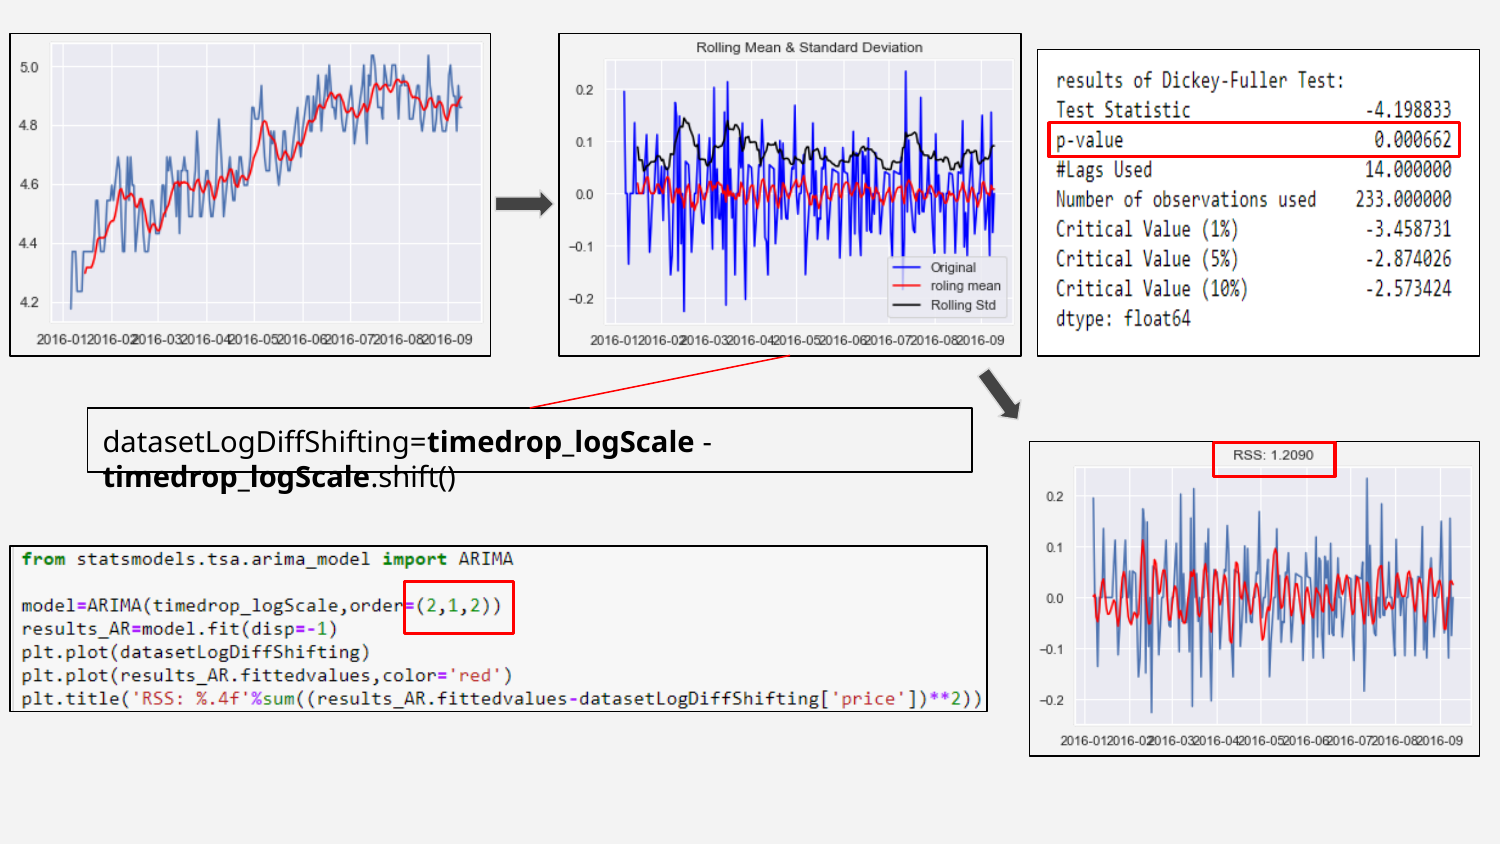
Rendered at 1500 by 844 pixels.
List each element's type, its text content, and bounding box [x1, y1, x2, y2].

text_box [495, 189, 554, 219]
picture [10, 33, 490, 356]
picture [559, 33, 1021, 356]
text_box [977, 367, 1021, 420]
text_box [529, 355, 791, 409]
picture [1038, 49, 1479, 356]
picture [10, 546, 987, 711]
text_box datasetLogDiffShifting=timedrop_logScale - timedrop_logScale.shift() [87, 407, 972, 472]
picture [1029, 441, 1479, 756]
